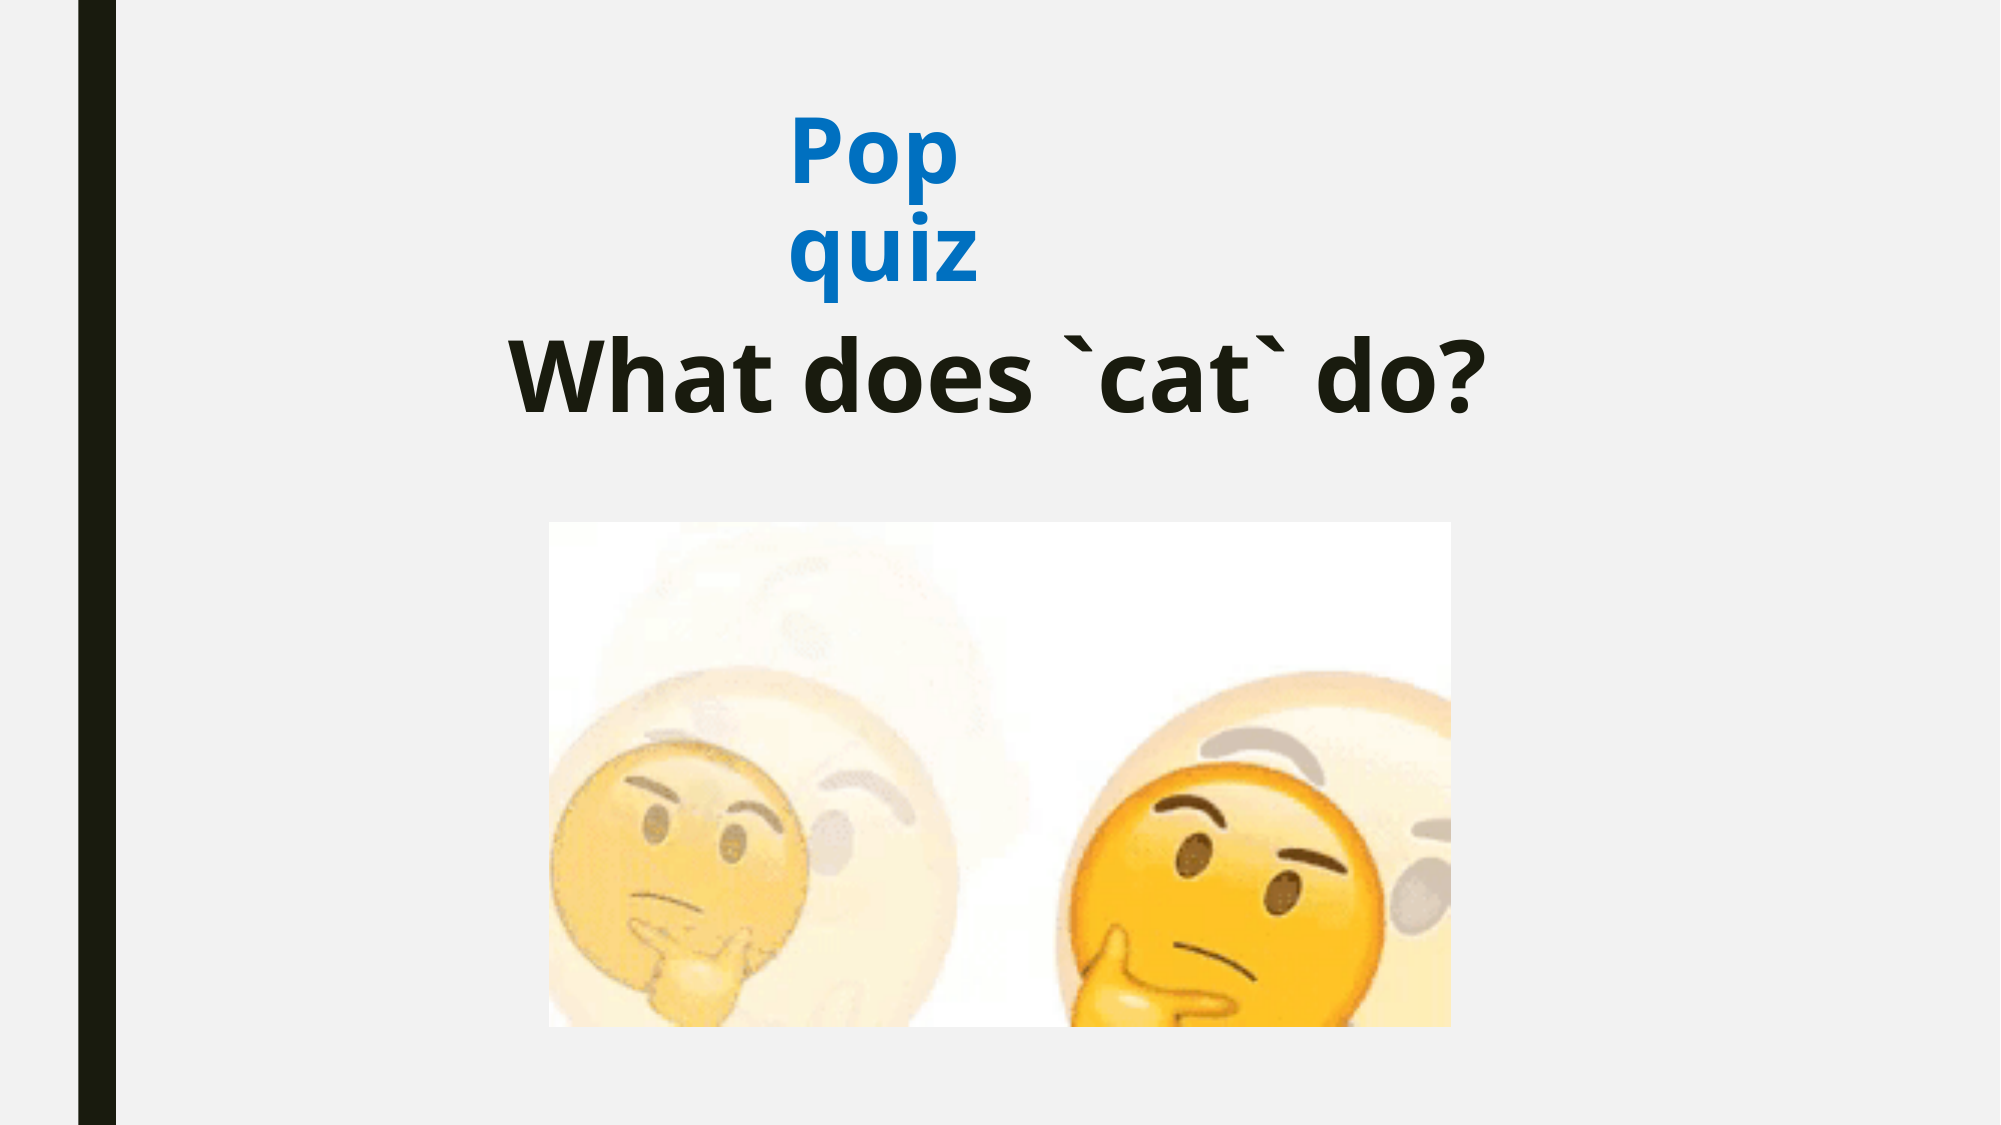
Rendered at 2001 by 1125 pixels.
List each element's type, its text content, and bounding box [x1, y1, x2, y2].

title Pop quiz [772, 98, 1154, 265]
picture [549, 522, 1451, 1028]
list What does `cat` do? [494, 314, 1506, 424]
